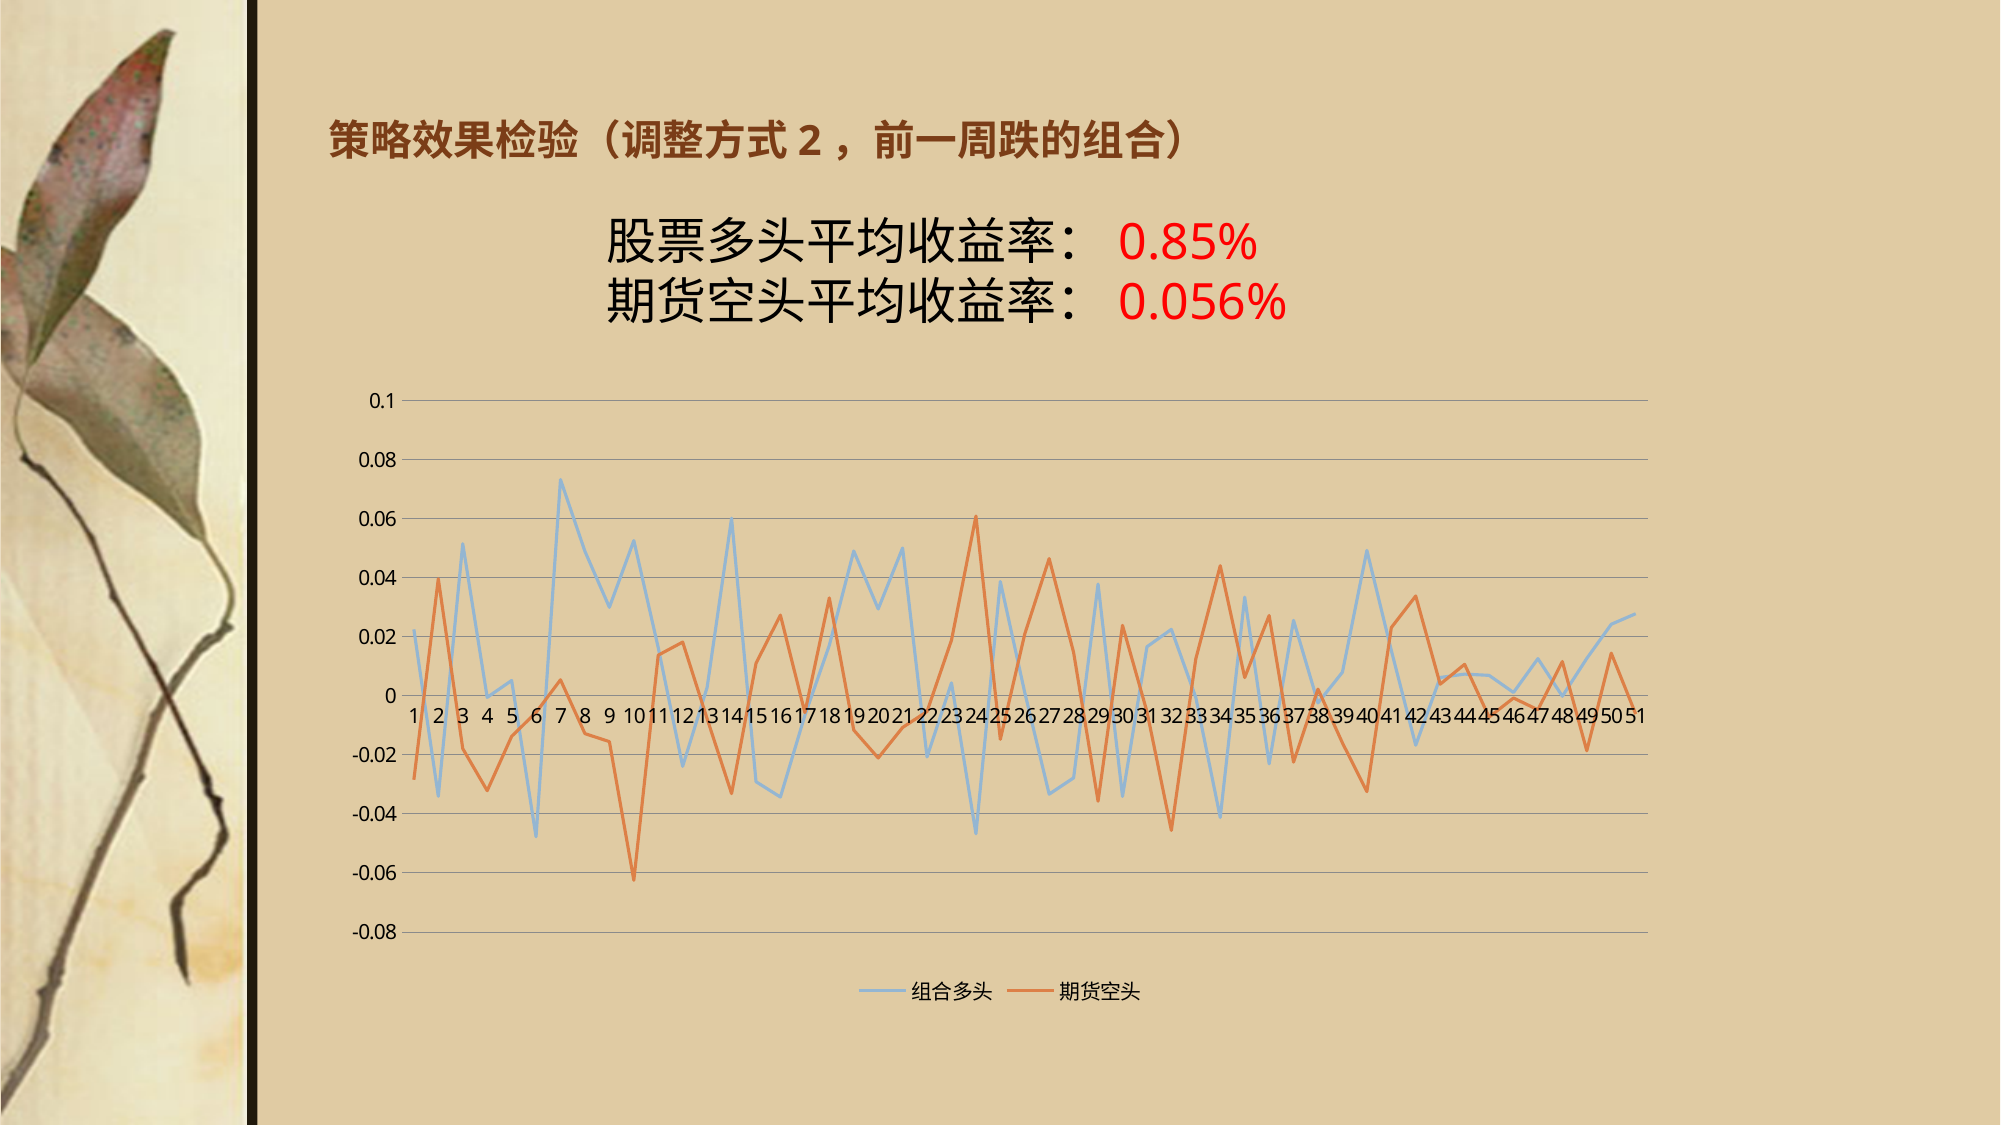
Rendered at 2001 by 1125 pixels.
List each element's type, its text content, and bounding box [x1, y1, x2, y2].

text_box 股票多头平均收益率：0.85% 期货空头平均收益率：0.056% [592, 202, 1485, 338]
chart [324, 373, 1675, 1012]
picture [1, 0, 247, 1125]
title 策略效果检验（调整方式2，前一周跌的组合） [313, 45, 1954, 233]
